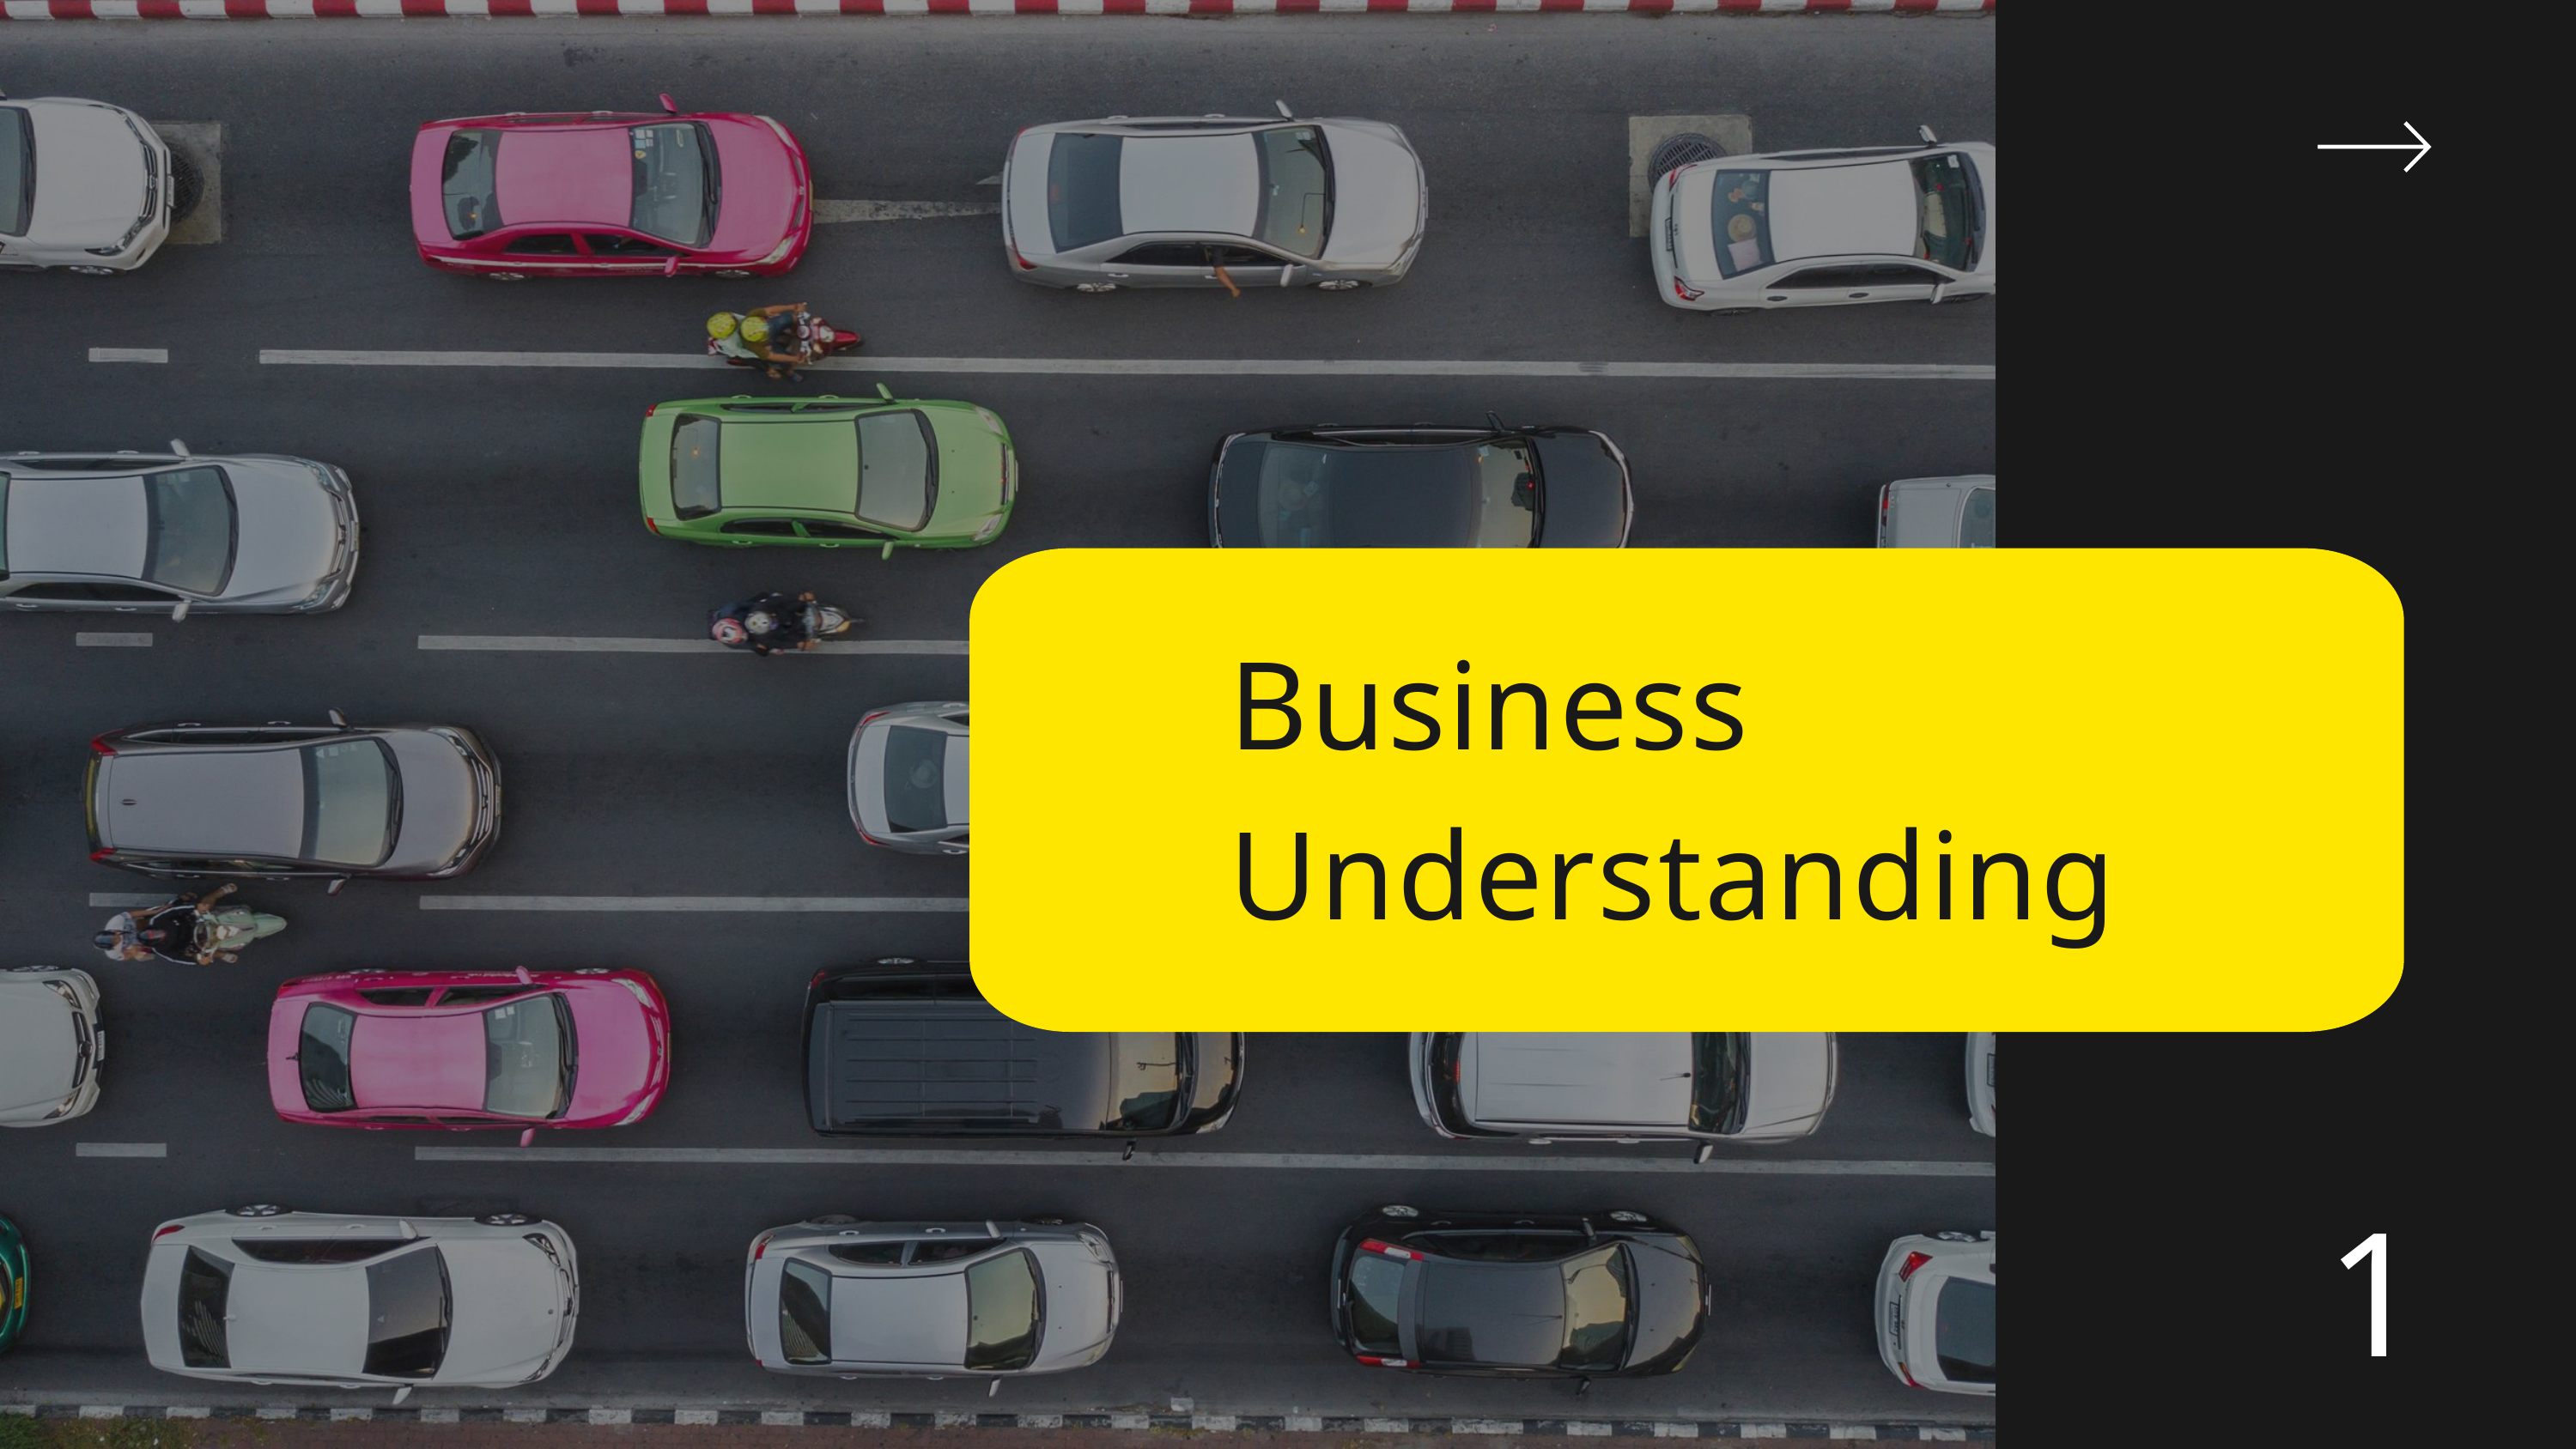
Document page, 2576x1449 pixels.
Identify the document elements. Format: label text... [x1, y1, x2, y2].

picture [2318, 121, 2432, 173]
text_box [969, 548, 2404, 1033]
text_box 1 [2271, 1149, 2477, 1391]
picture [0, 0, 1996, 1449]
